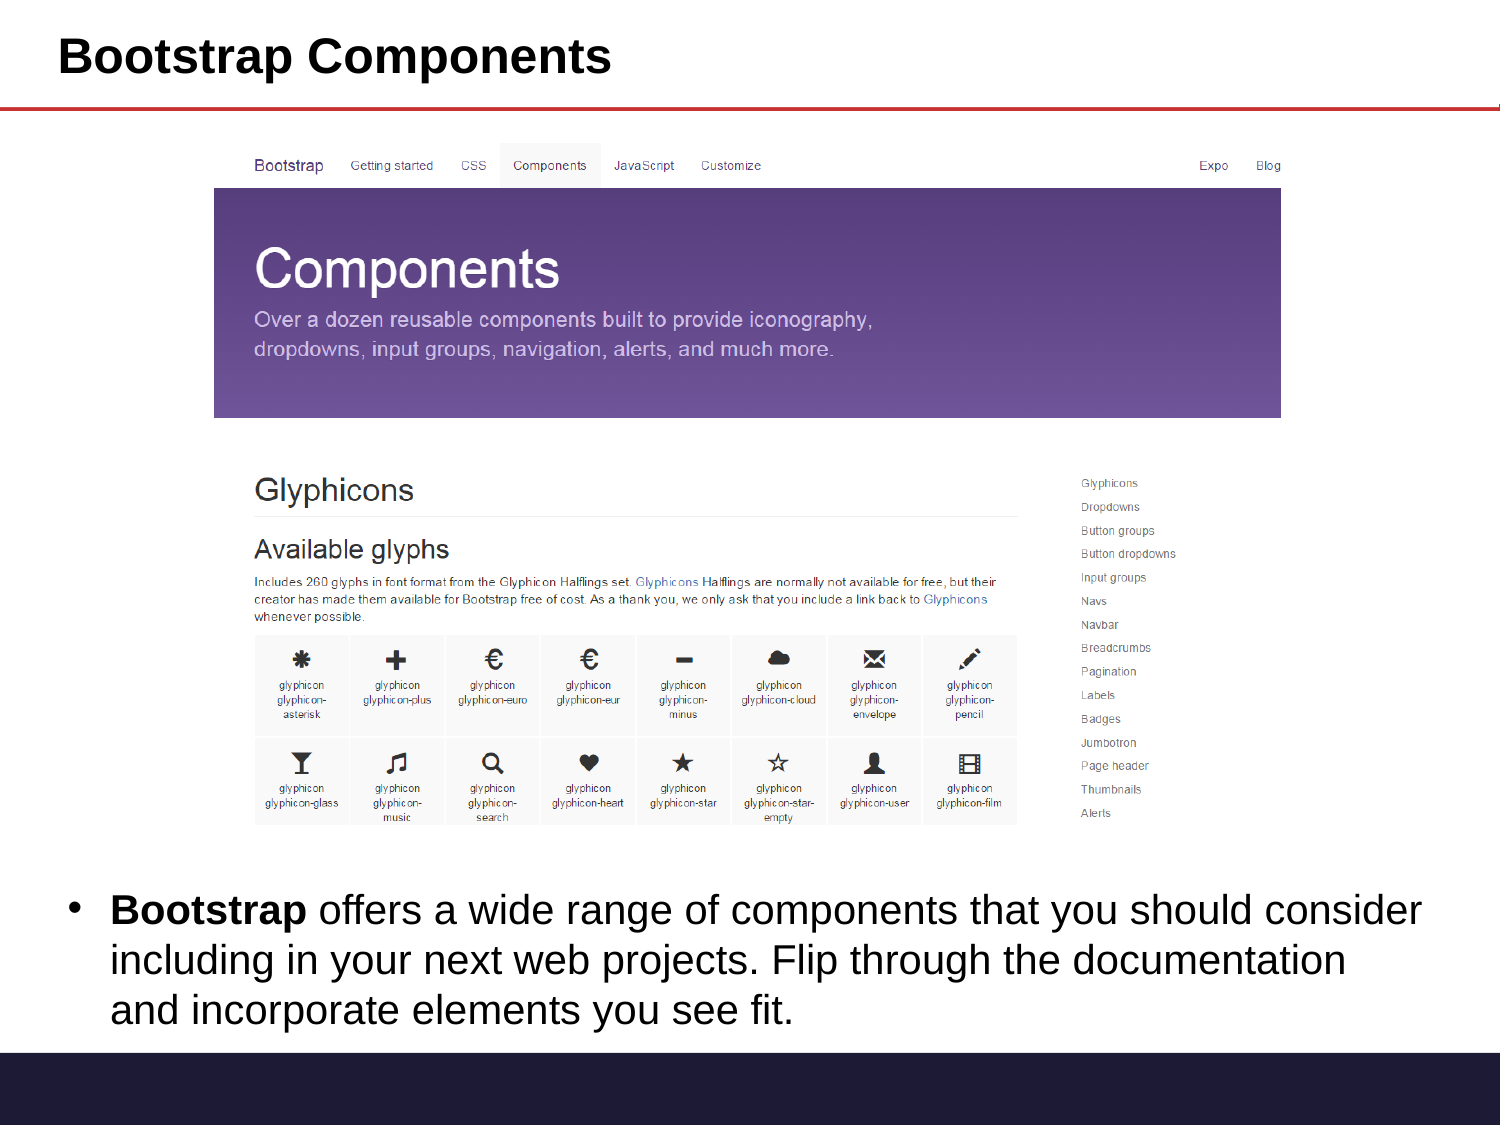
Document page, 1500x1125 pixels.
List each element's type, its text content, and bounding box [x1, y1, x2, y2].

text_box Bootstrap offers a wide range of components that you should consider including in your next web projects. Flip through the documentation and incorporate elements you see fit. [60, 875, 1436, 1040]
text_box Bootstrap Components [49, 16, 888, 91]
text_box [0, 0, 1499, 108]
picture [214, 142, 1282, 826]
